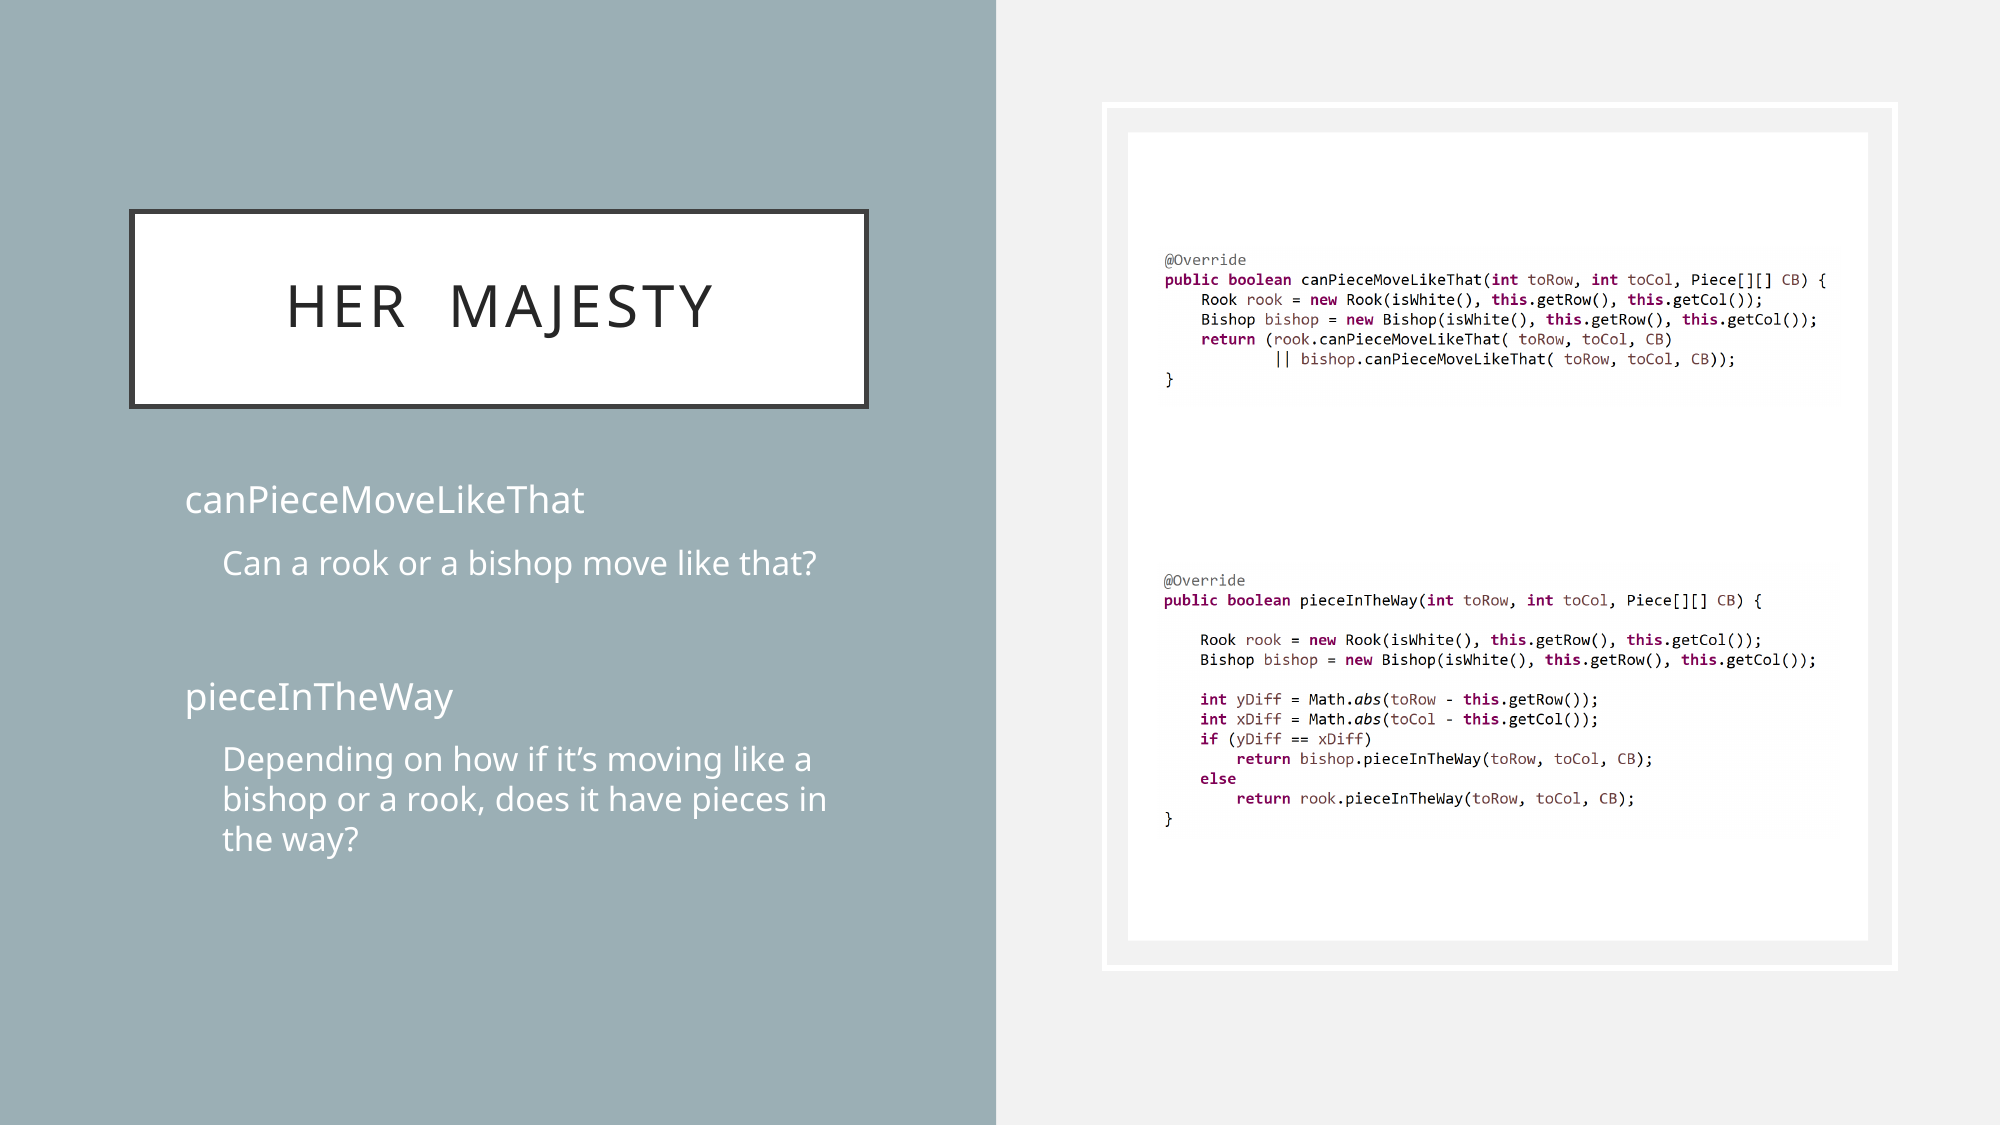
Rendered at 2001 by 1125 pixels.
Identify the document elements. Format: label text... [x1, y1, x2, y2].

text_box [1103, 104, 1896, 969]
picture [1158, 246, 1841, 407]
title Her majesty [129, 209, 869, 409]
text_box [0, 0, 997, 1125]
text_box [1127, 131, 1869, 942]
list canPieceMoveLikeThat Can a rook or a bishop move like that? pieceInTheWay Depending on how if it’s moving like a bishop or a rook, does it have pieces in the way? [131, 468, 867, 969]
picture [1156, 562, 1840, 839]
